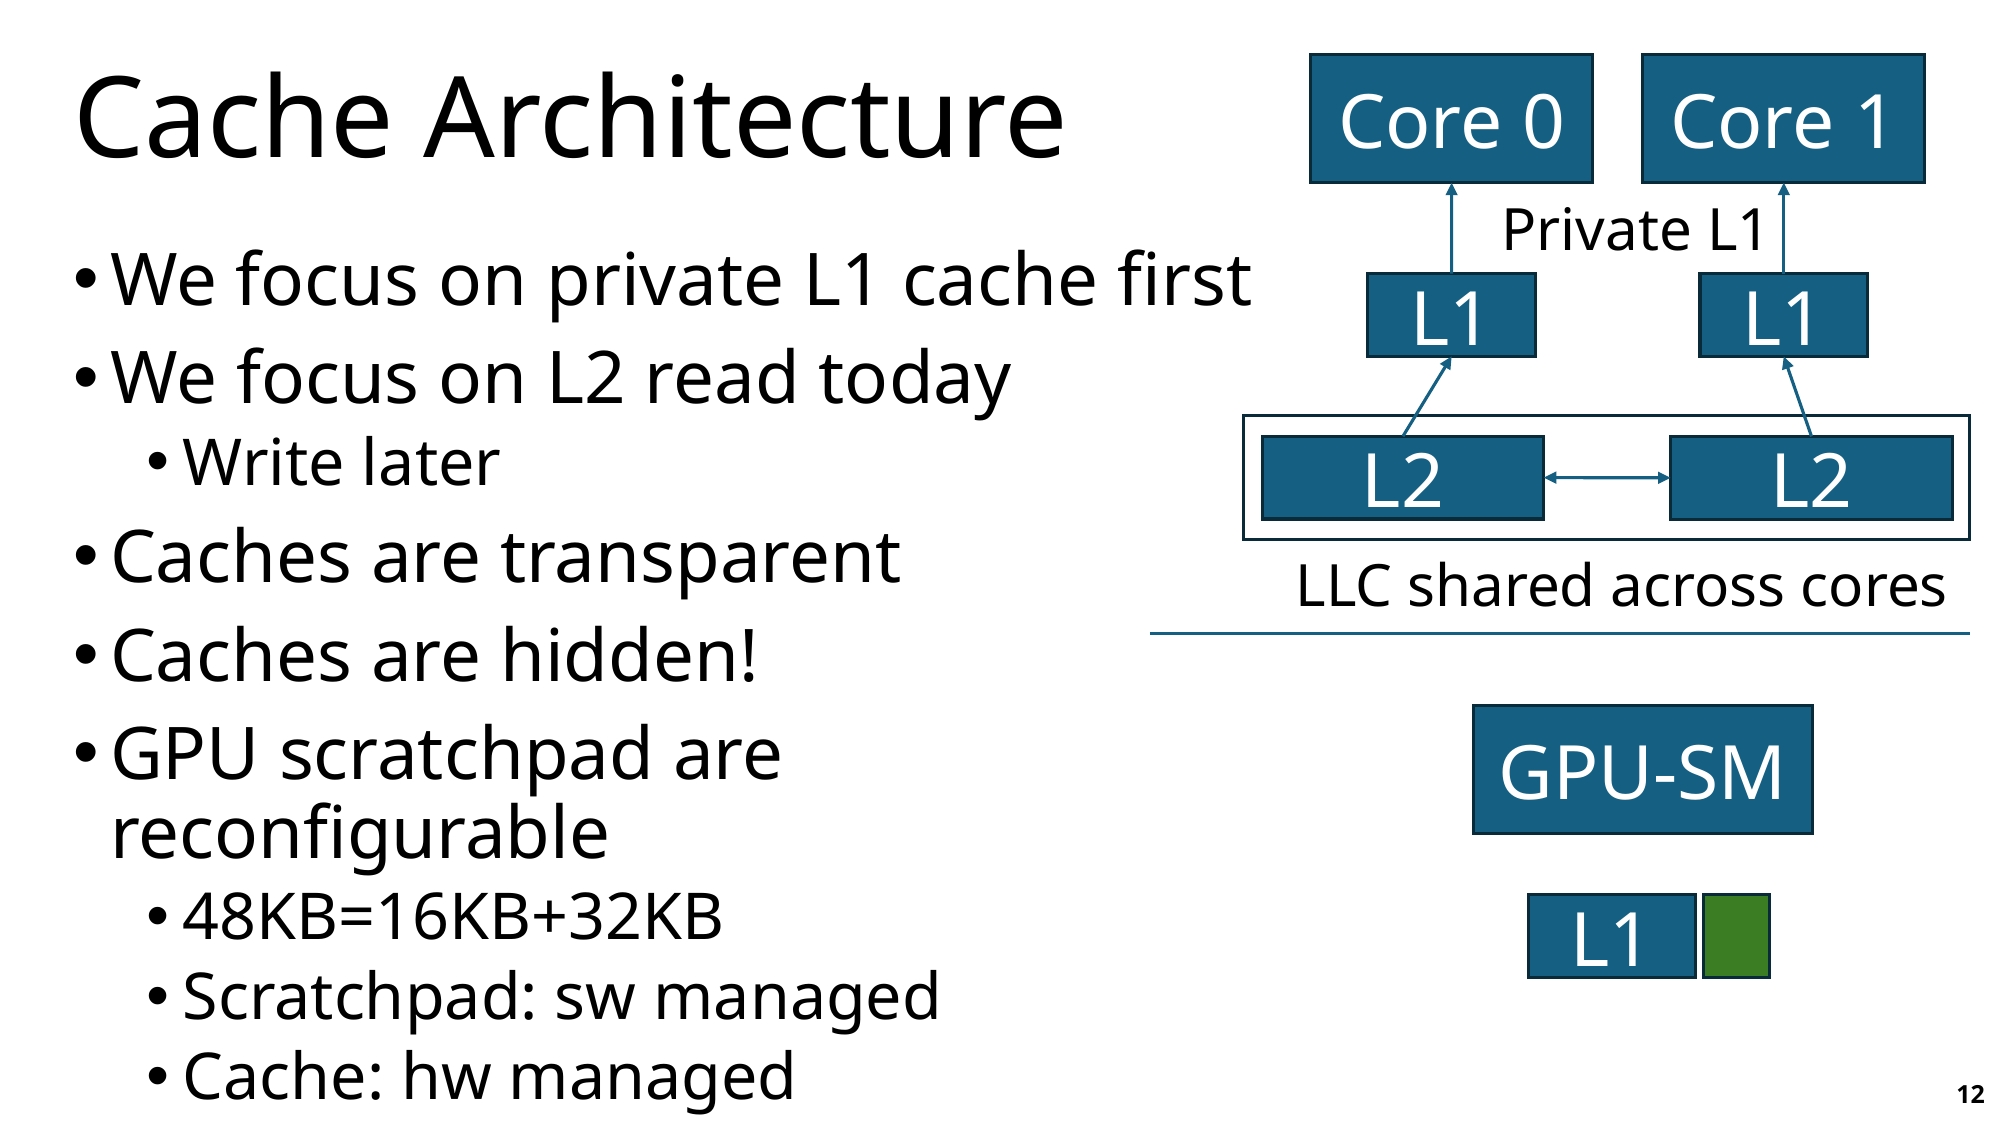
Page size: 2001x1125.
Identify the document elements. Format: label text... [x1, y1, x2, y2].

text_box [1783, 355, 1813, 437]
text_box Private L1 [1486, 184, 1782, 270]
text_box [1402, 355, 1453, 437]
text_box Core 1 [1641, 53, 1926, 184]
text_box GPU-SM [1472, 704, 1814, 835]
text_box L1 [1527, 893, 1697, 979]
text_box Core 0 [1309, 53, 1594, 184]
slide_number 12 [1550, 1065, 2000, 1125]
text_box L1 [1366, 272, 1537, 358]
text_box [1702, 893, 1771, 979]
title Cache Architecture [58, 12, 1784, 230]
text_box LLC shared across cores [1280, 540, 1963, 626]
text_box L1 [1698, 272, 1869, 358]
text_box [1242, 414, 1971, 541]
list We focus on private L1 cache first We focus on L2 read today Write later Caches are transparent Caches are hidden! GPU scratchpad are reconfigurable 48KB=16KB+32KB Scratchpad: sw managed Cache: hw managed [58, 234, 1313, 1125]
